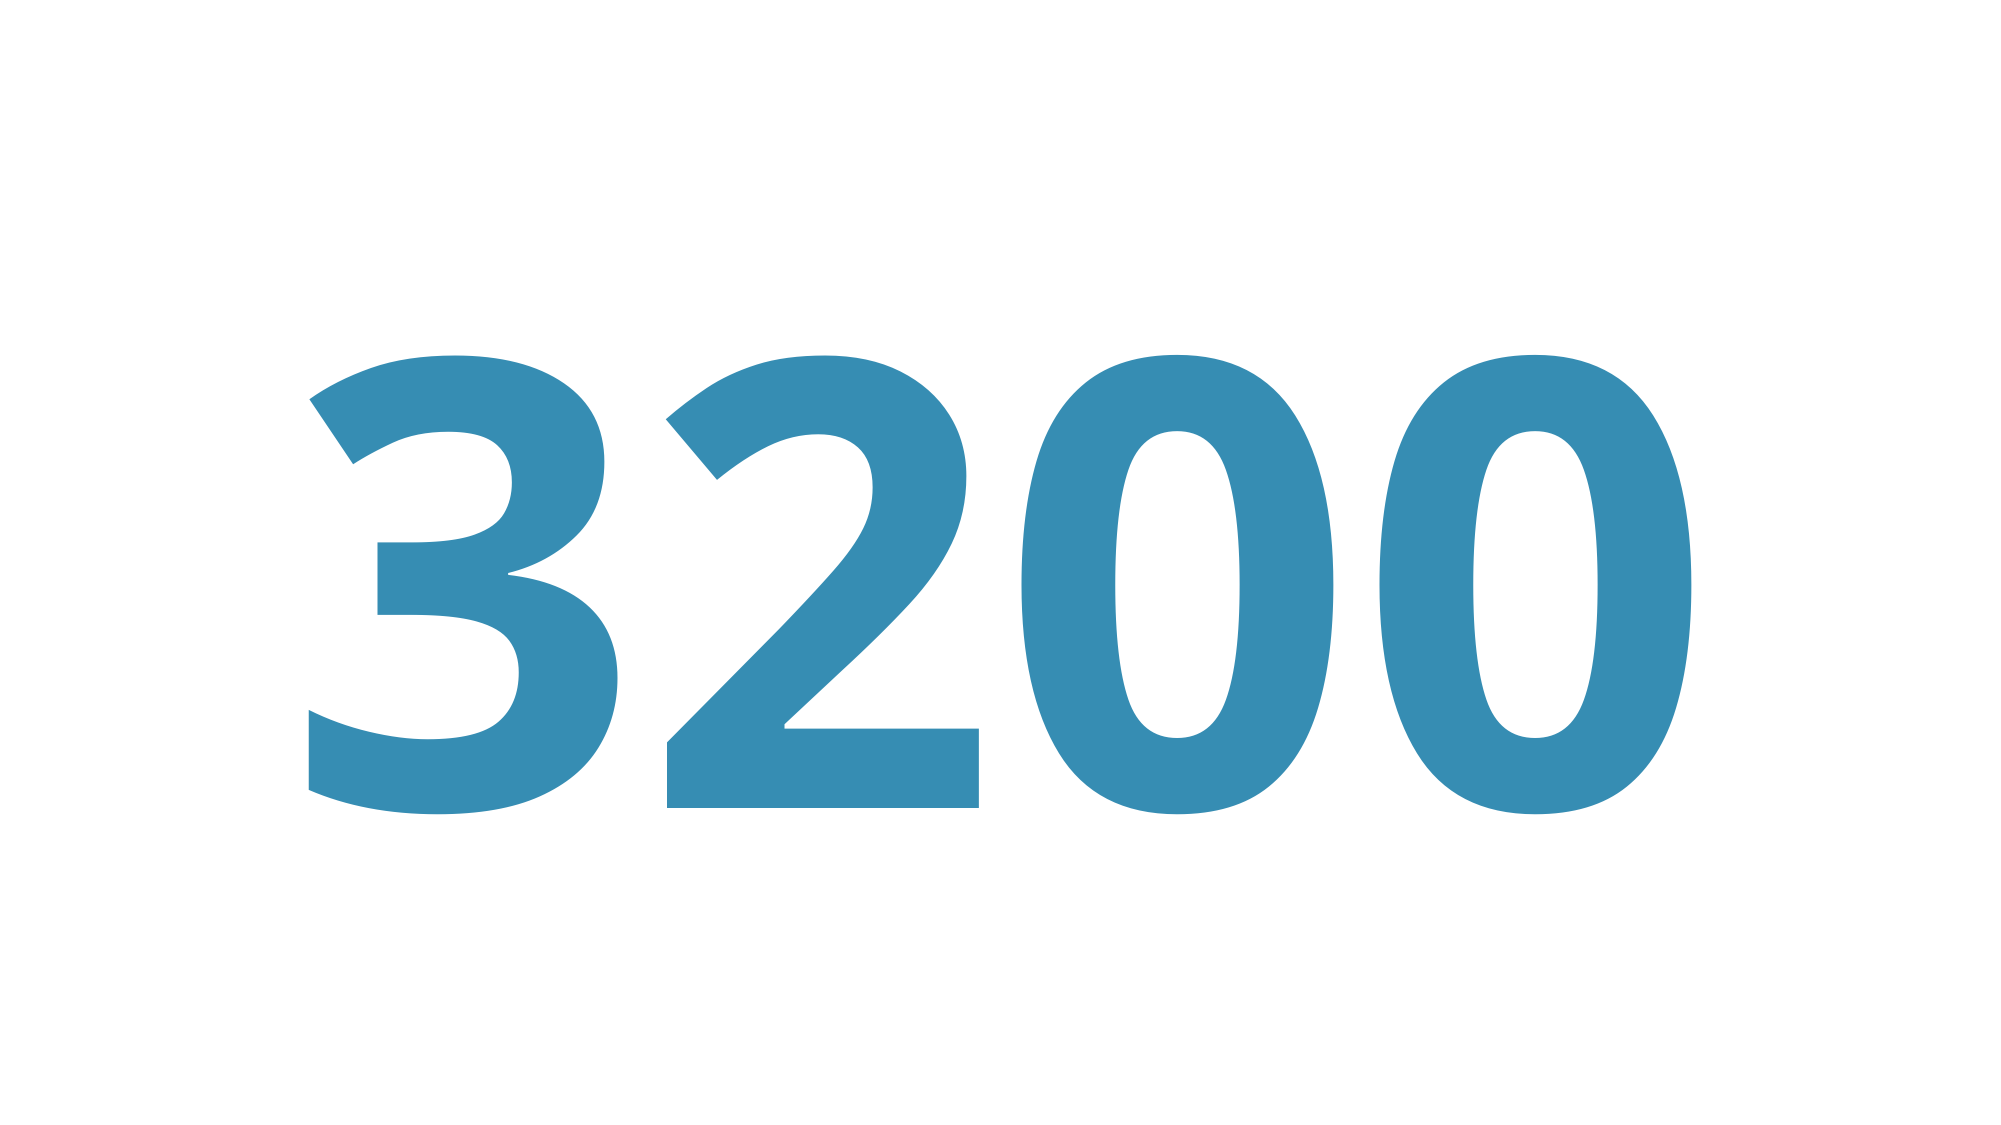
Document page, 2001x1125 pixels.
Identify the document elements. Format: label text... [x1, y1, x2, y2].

text_box 3200 [79, 176, 1921, 941]
